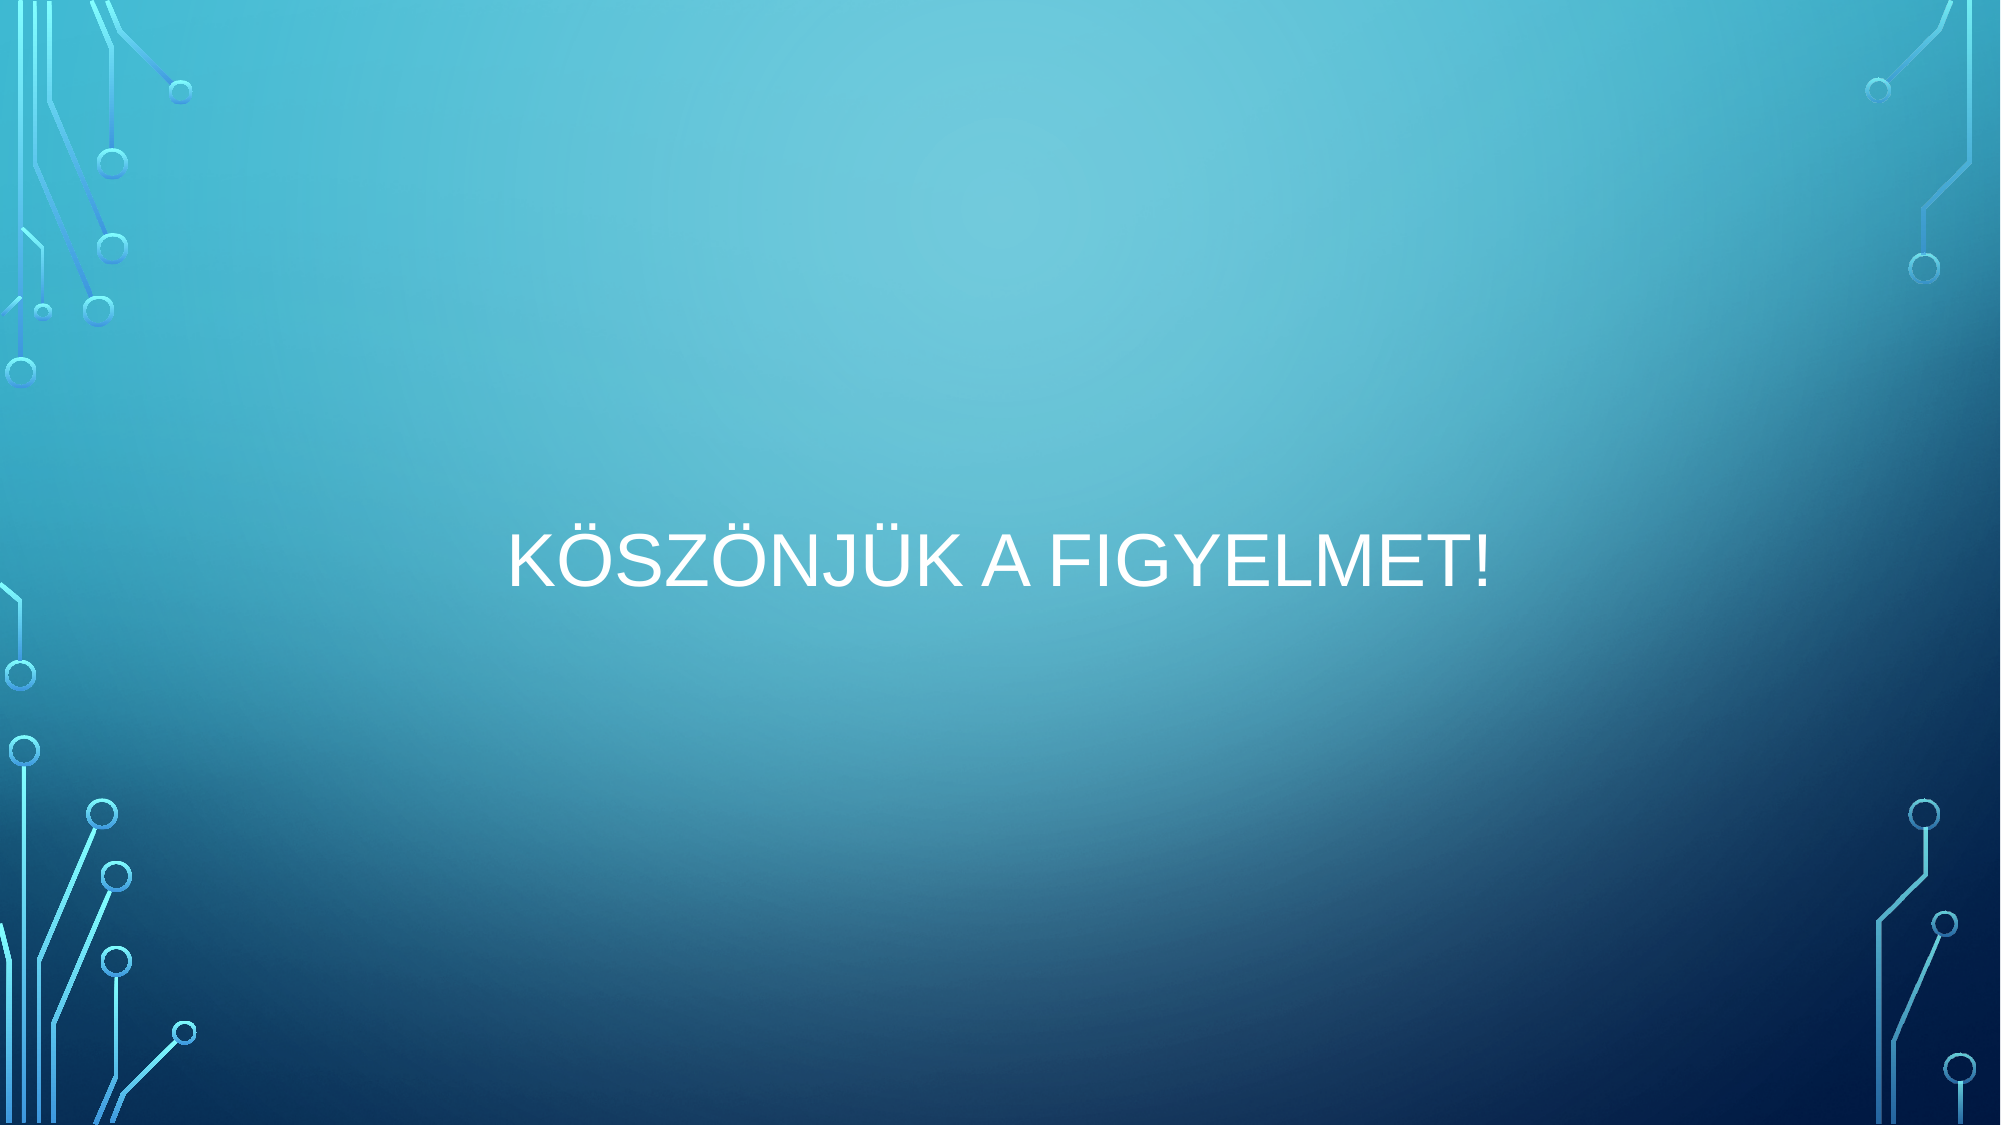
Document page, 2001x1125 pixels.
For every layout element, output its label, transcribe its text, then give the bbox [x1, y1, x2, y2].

title Köszönjük a figyelmet! [0, 0, 2000, 1125]
